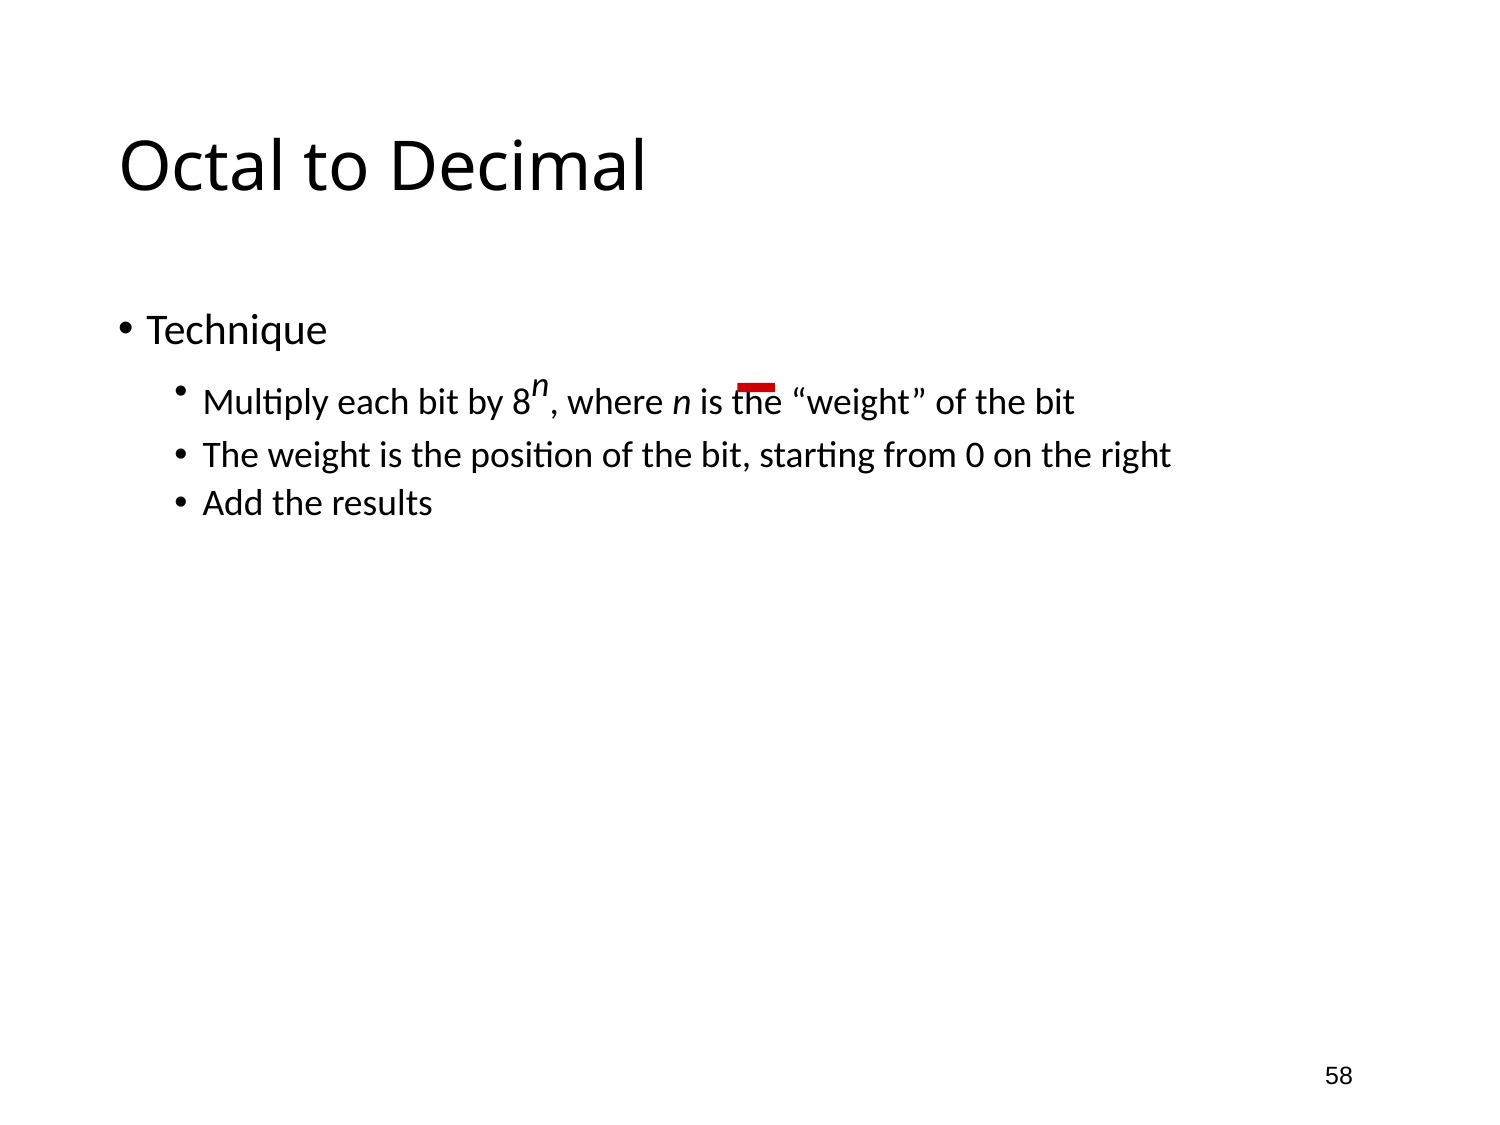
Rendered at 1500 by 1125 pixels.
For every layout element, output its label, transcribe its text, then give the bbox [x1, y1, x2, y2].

title Octal to Decimal [103, 59, 1397, 278]
list Technique Multiply each bit by 8n, where n is the “weight” of the bit The weight is the position of the bit, starting from 0 on the right Add the results [103, 299, 1397, 1014]
